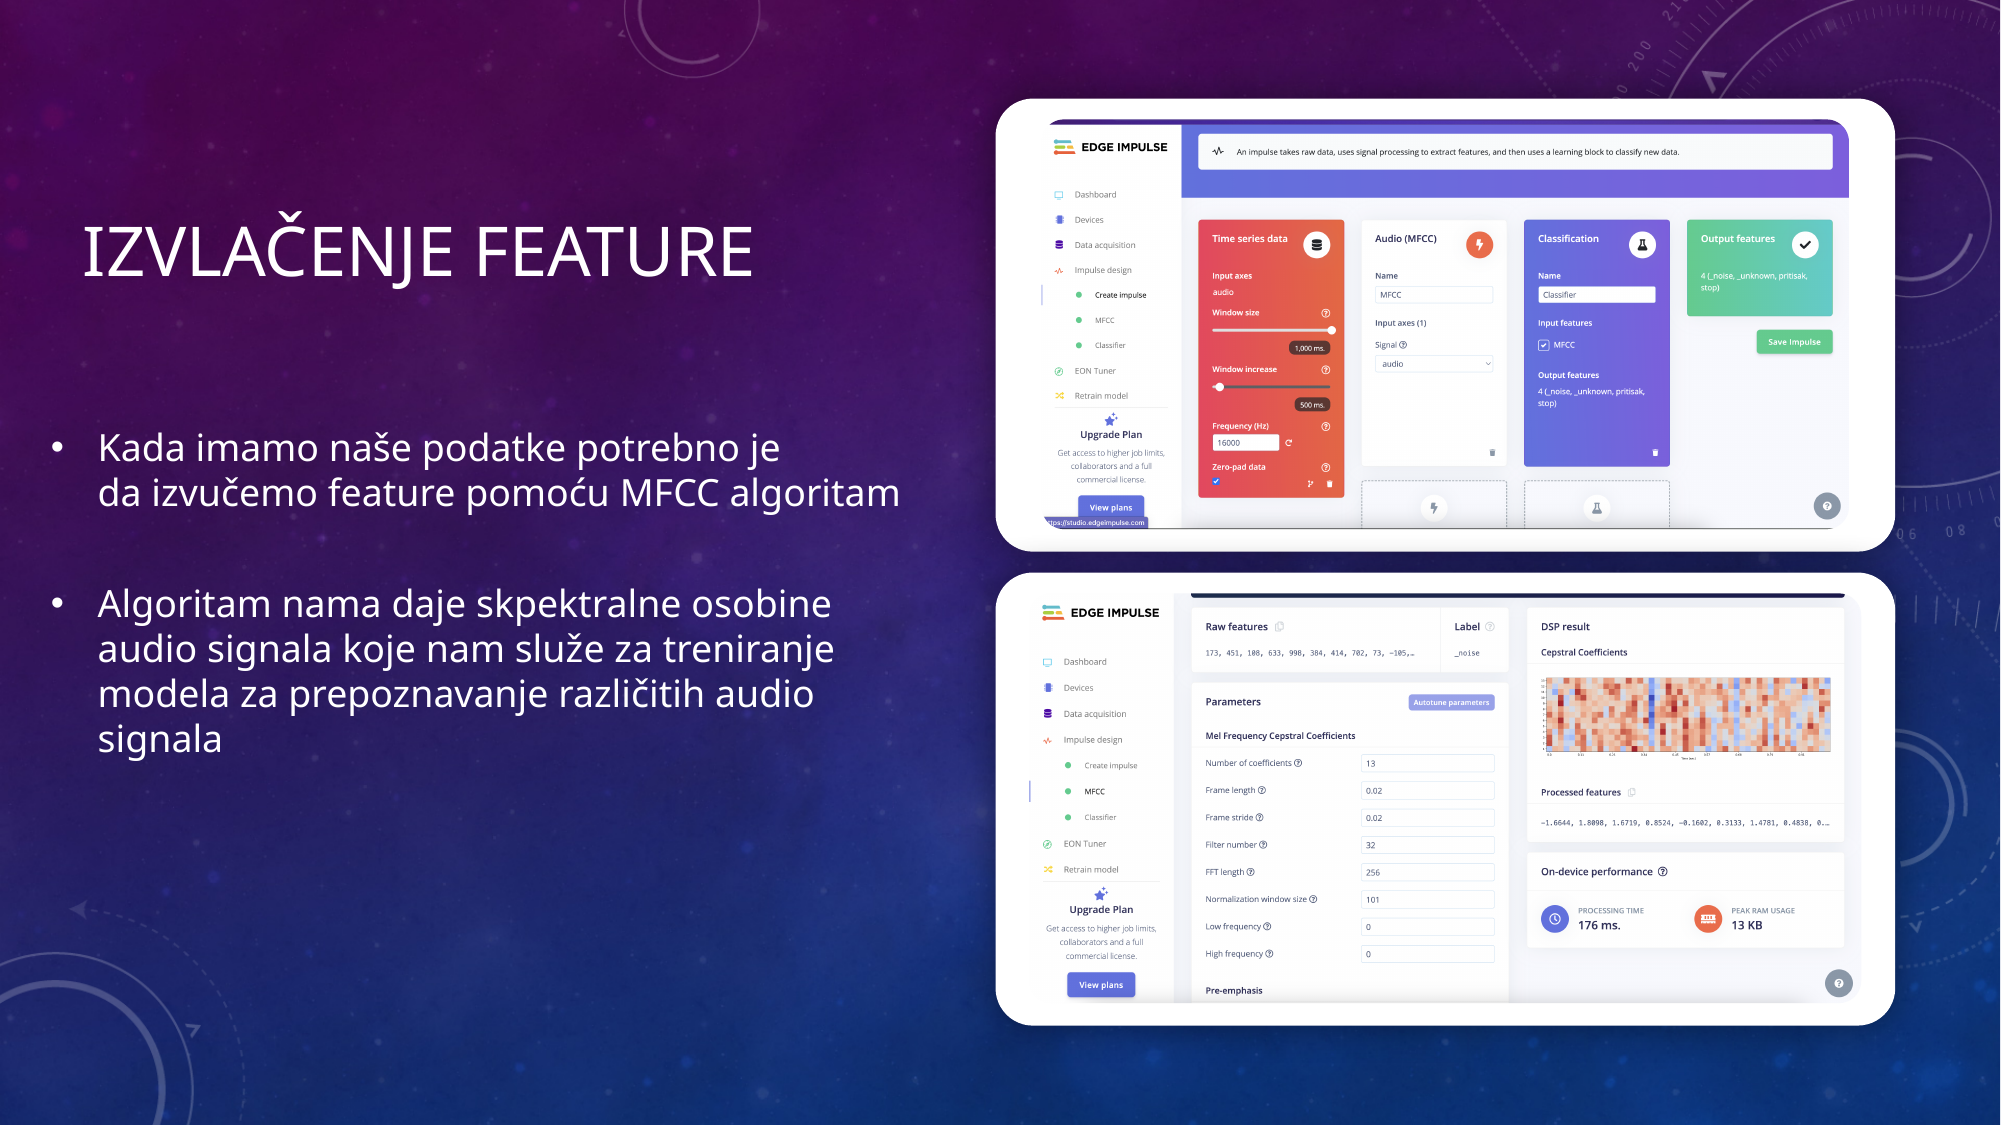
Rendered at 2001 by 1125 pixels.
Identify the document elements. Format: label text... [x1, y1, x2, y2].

title Izvlačenje feature [67, 169, 896, 340]
list Kada imamo naše podatke potrebno je da izvučemo feature pomoću MFCC algoritam Algoritam nama daje skpektralne osobine audio signala koje nam služe za treniranje modela za prepoznavanje različitih audio signala [35, 340, 923, 823]
picture [0, 0, 2001, 1125]
text_box [998, 101, 1893, 549]
text_box [998, 575, 1893, 1024]
